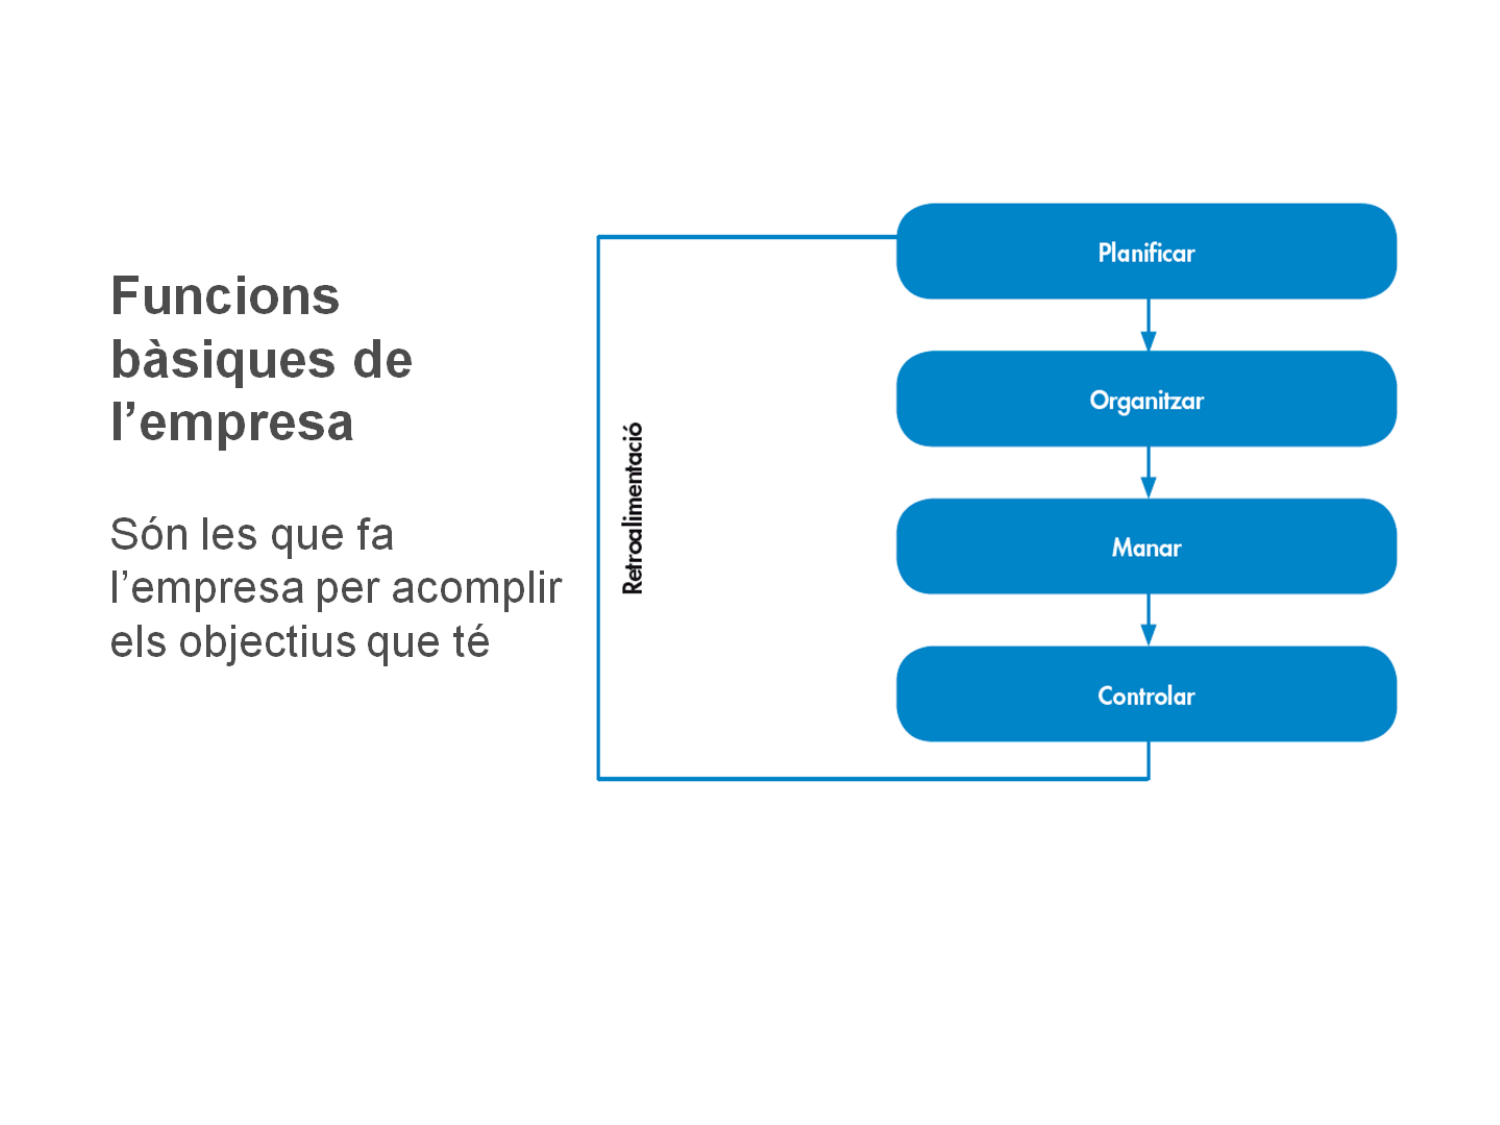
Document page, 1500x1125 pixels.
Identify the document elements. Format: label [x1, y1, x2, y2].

picture [76, 136, 1406, 807]
